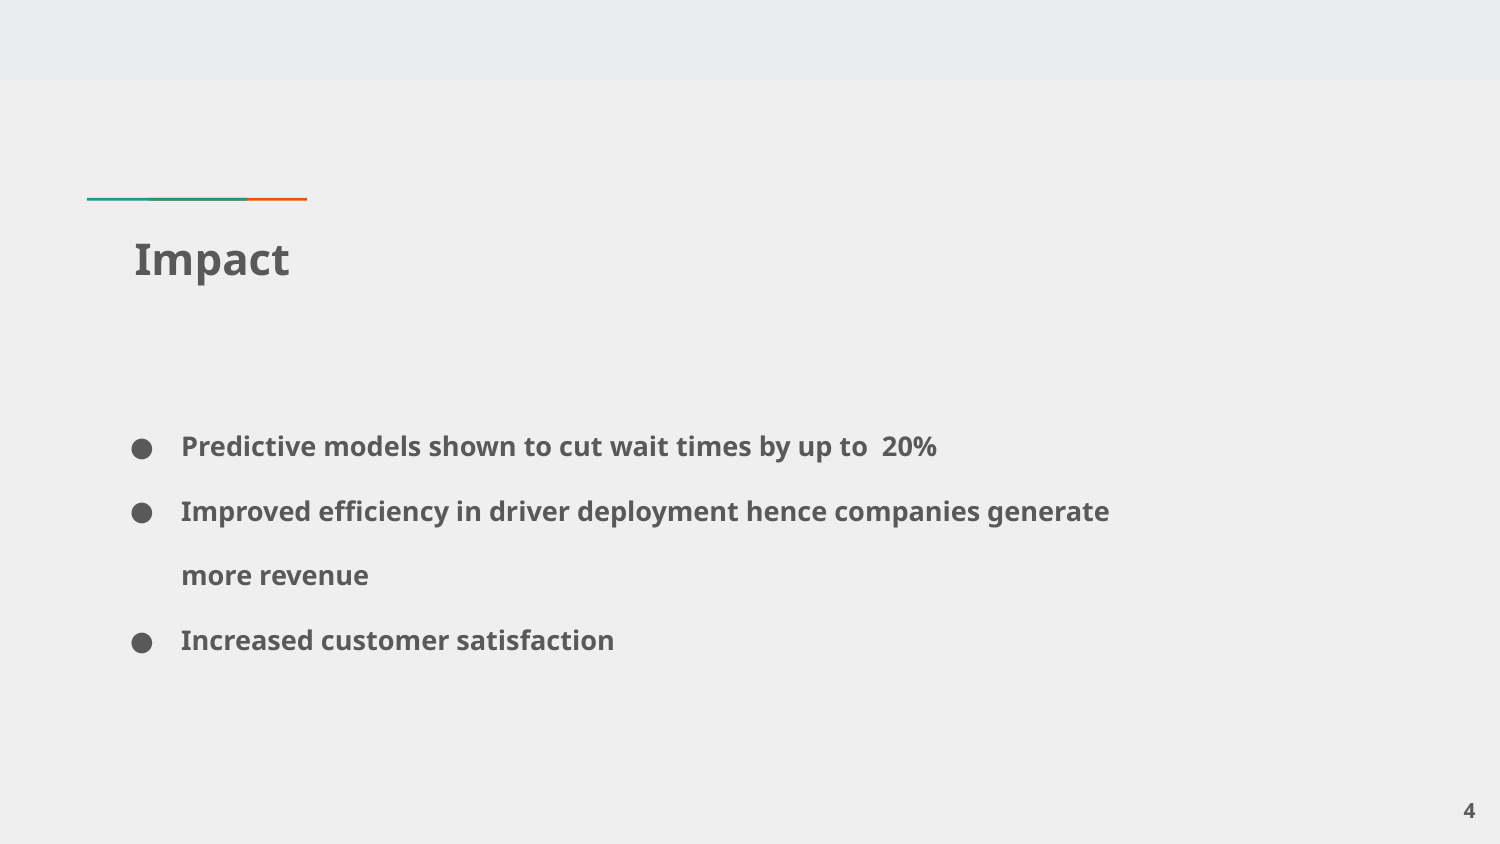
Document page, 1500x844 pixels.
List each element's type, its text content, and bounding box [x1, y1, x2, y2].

title Impact [119, 216, 1381, 314]
list Predictive models shown to cut wait times by up to 20% Improved efficiency in driver deployment hence companies generate more revenue Increased customer satisfaction [91, 341, 1200, 712]
slide_number ‹#› [1400, 779, 1491, 844]
